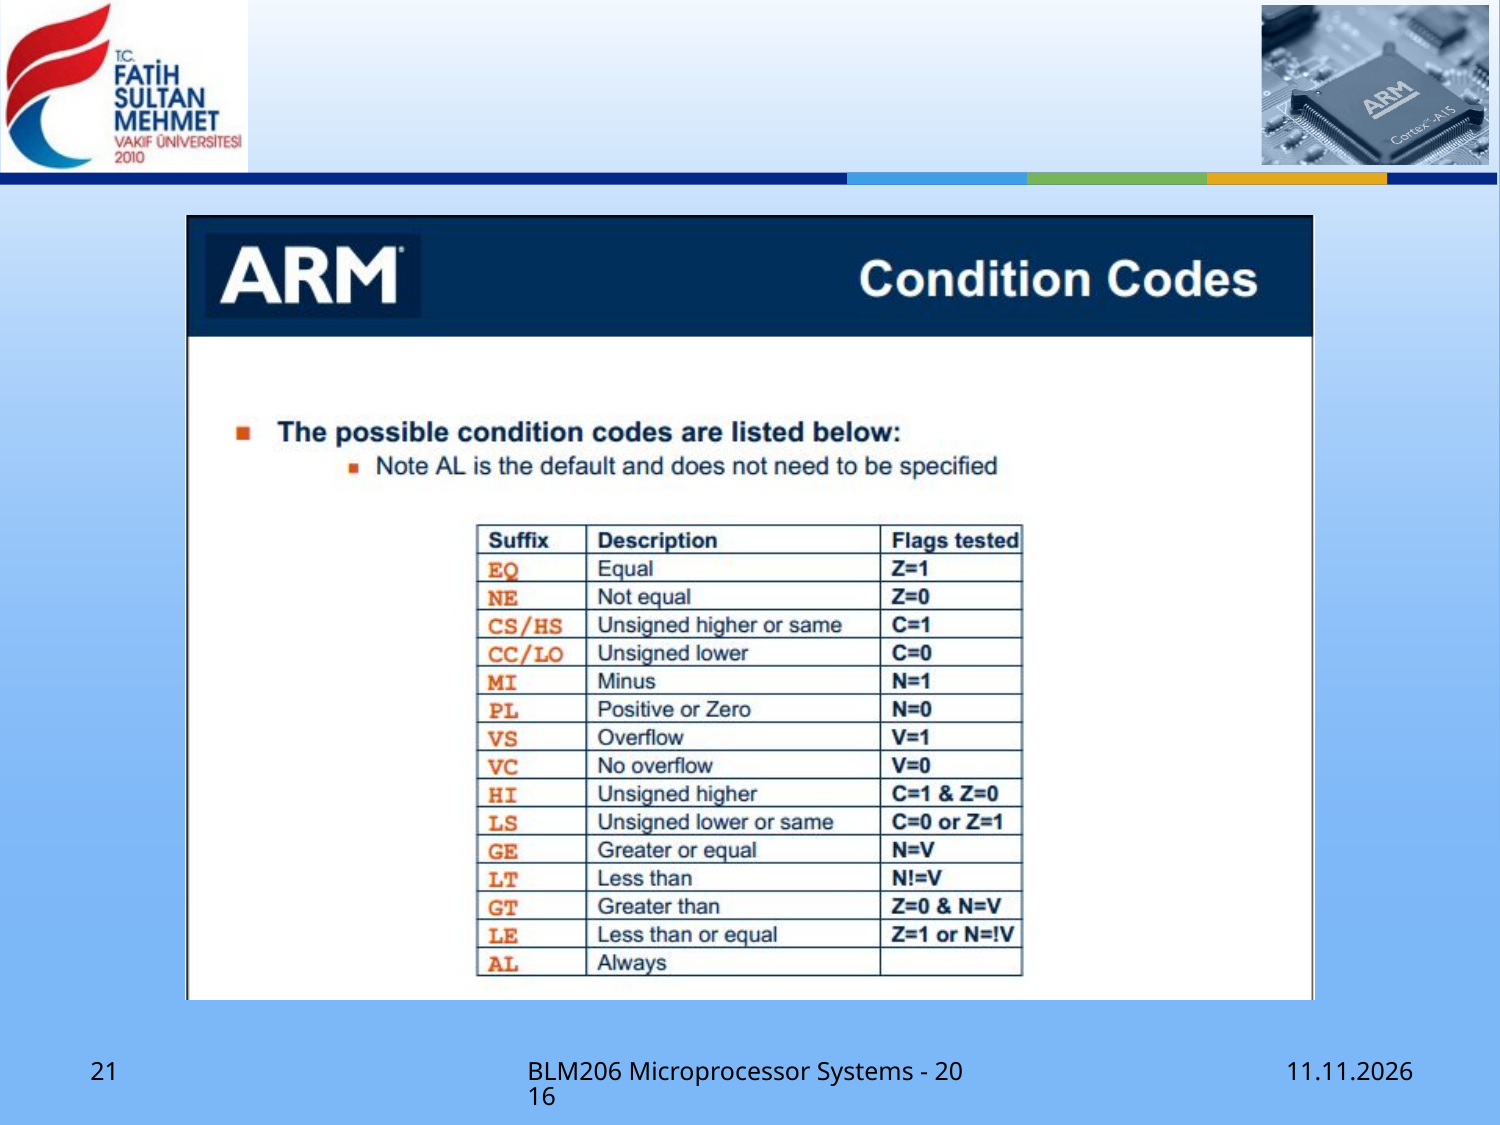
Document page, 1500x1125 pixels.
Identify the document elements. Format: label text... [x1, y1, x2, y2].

picture [185, 214, 1315, 1000]
footer BLM206 Microprocessor Systems - 2016 [512, 1042, 988, 1103]
picture [1261, 4, 1490, 165]
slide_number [1078, 1042, 1429, 1103]
slide_number 21 [75, 1042, 426, 1103]
picture [1, 0, 248, 172]
